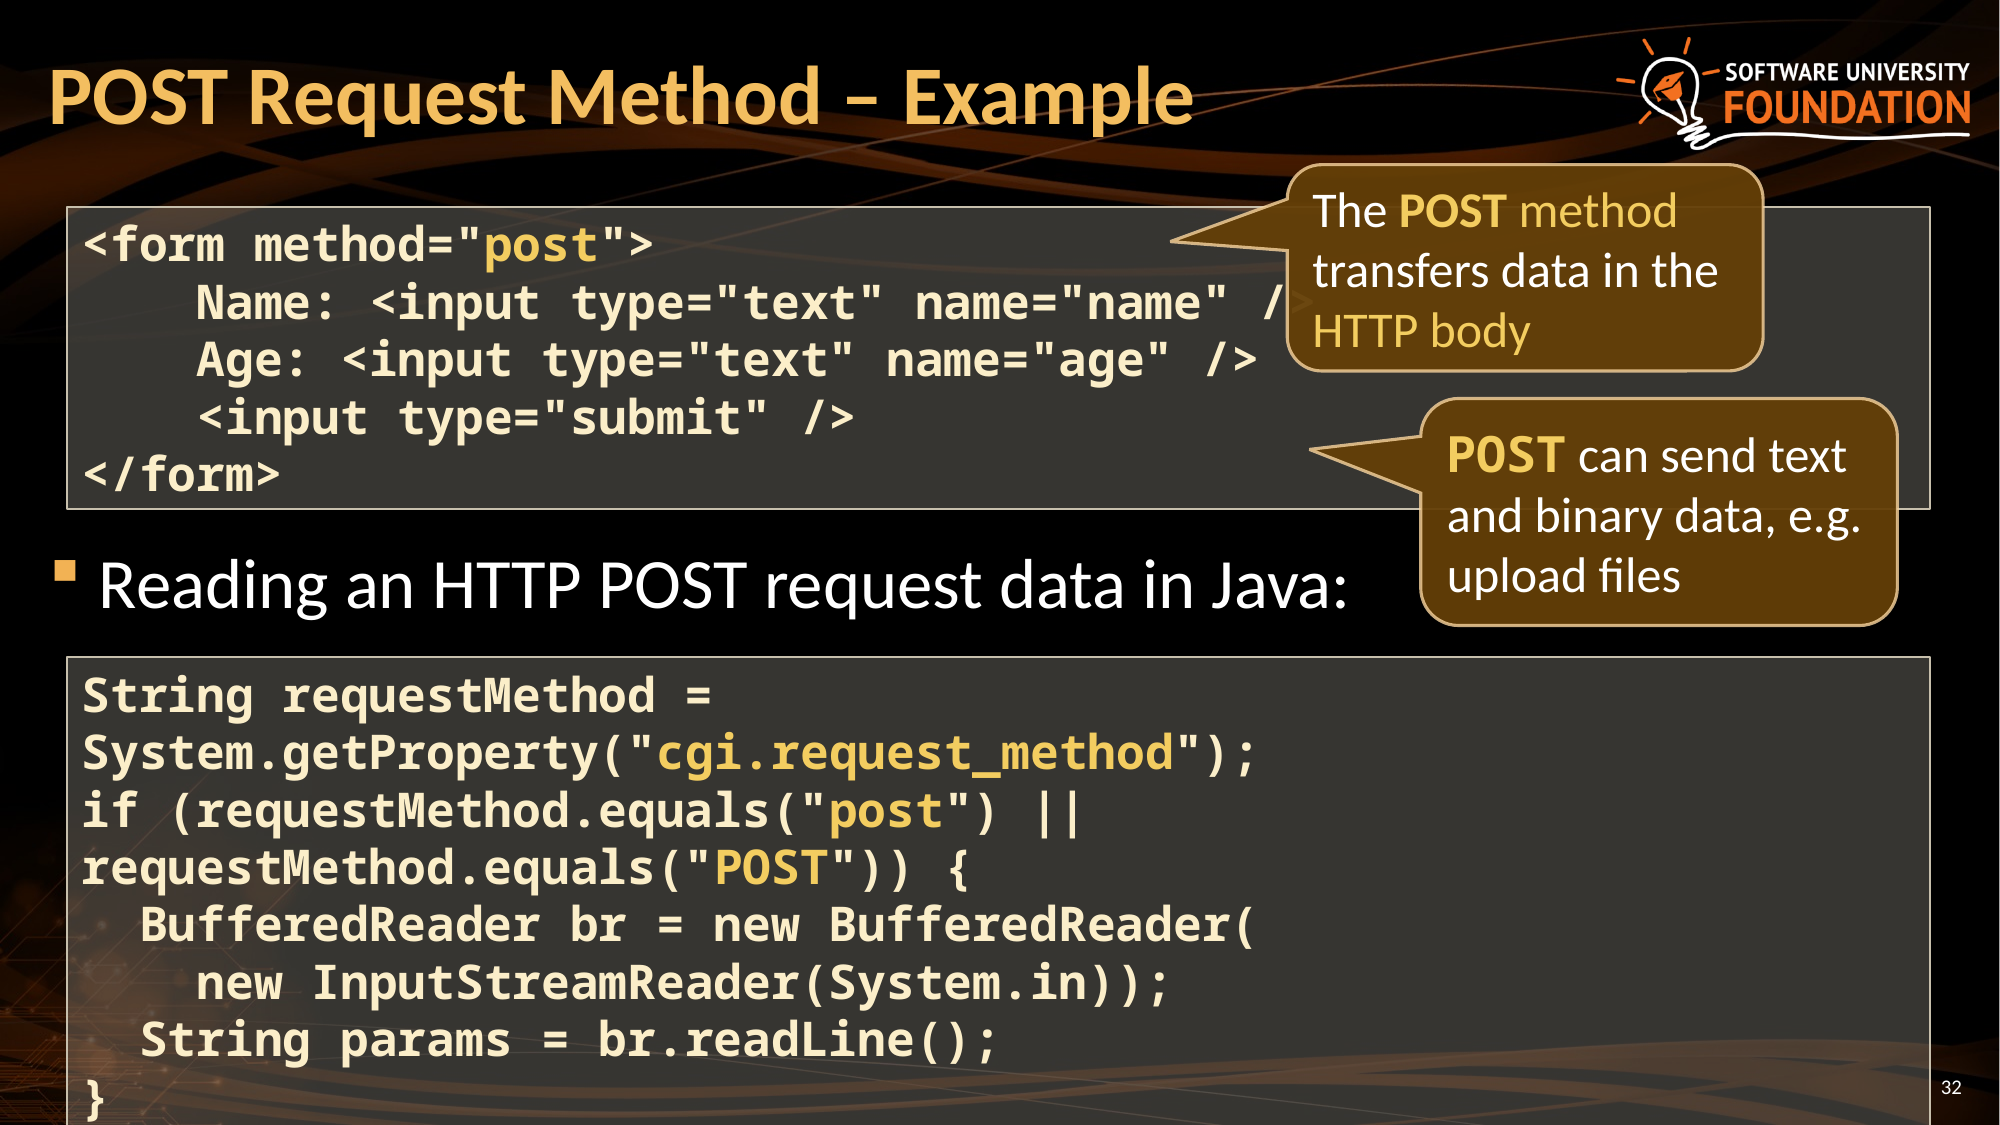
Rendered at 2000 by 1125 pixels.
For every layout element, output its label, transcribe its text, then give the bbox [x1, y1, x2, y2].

list Reading an HTTP POST request data in Java: [31, 188, 1968, 1103]
title POST Request Method – Example [30, 6, 1602, 189]
text_box POST can send text and binary data, e.g. upload files [1309, 397, 1899, 627]
text_box The POST method transfers data in the HTTP body [1169, 163, 1765, 373]
picture [0, 0, 2000, 1125]
text_box String requestMethod = System.getProperty("cgi.request_method"); if (requestMethod.equals("post") || requestMethod.equals("POST")) { BufferedReader br = new BufferedReader( new InputStreamReader(System.in)); String params = br.readLine(); } [66, 656, 1930, 1125]
text_box <form method="post"> Name: <input type="text" name="name" /> Age: <input type="text" name="age" /> <input type="submit" /> </form> [66, 206, 1930, 509]
